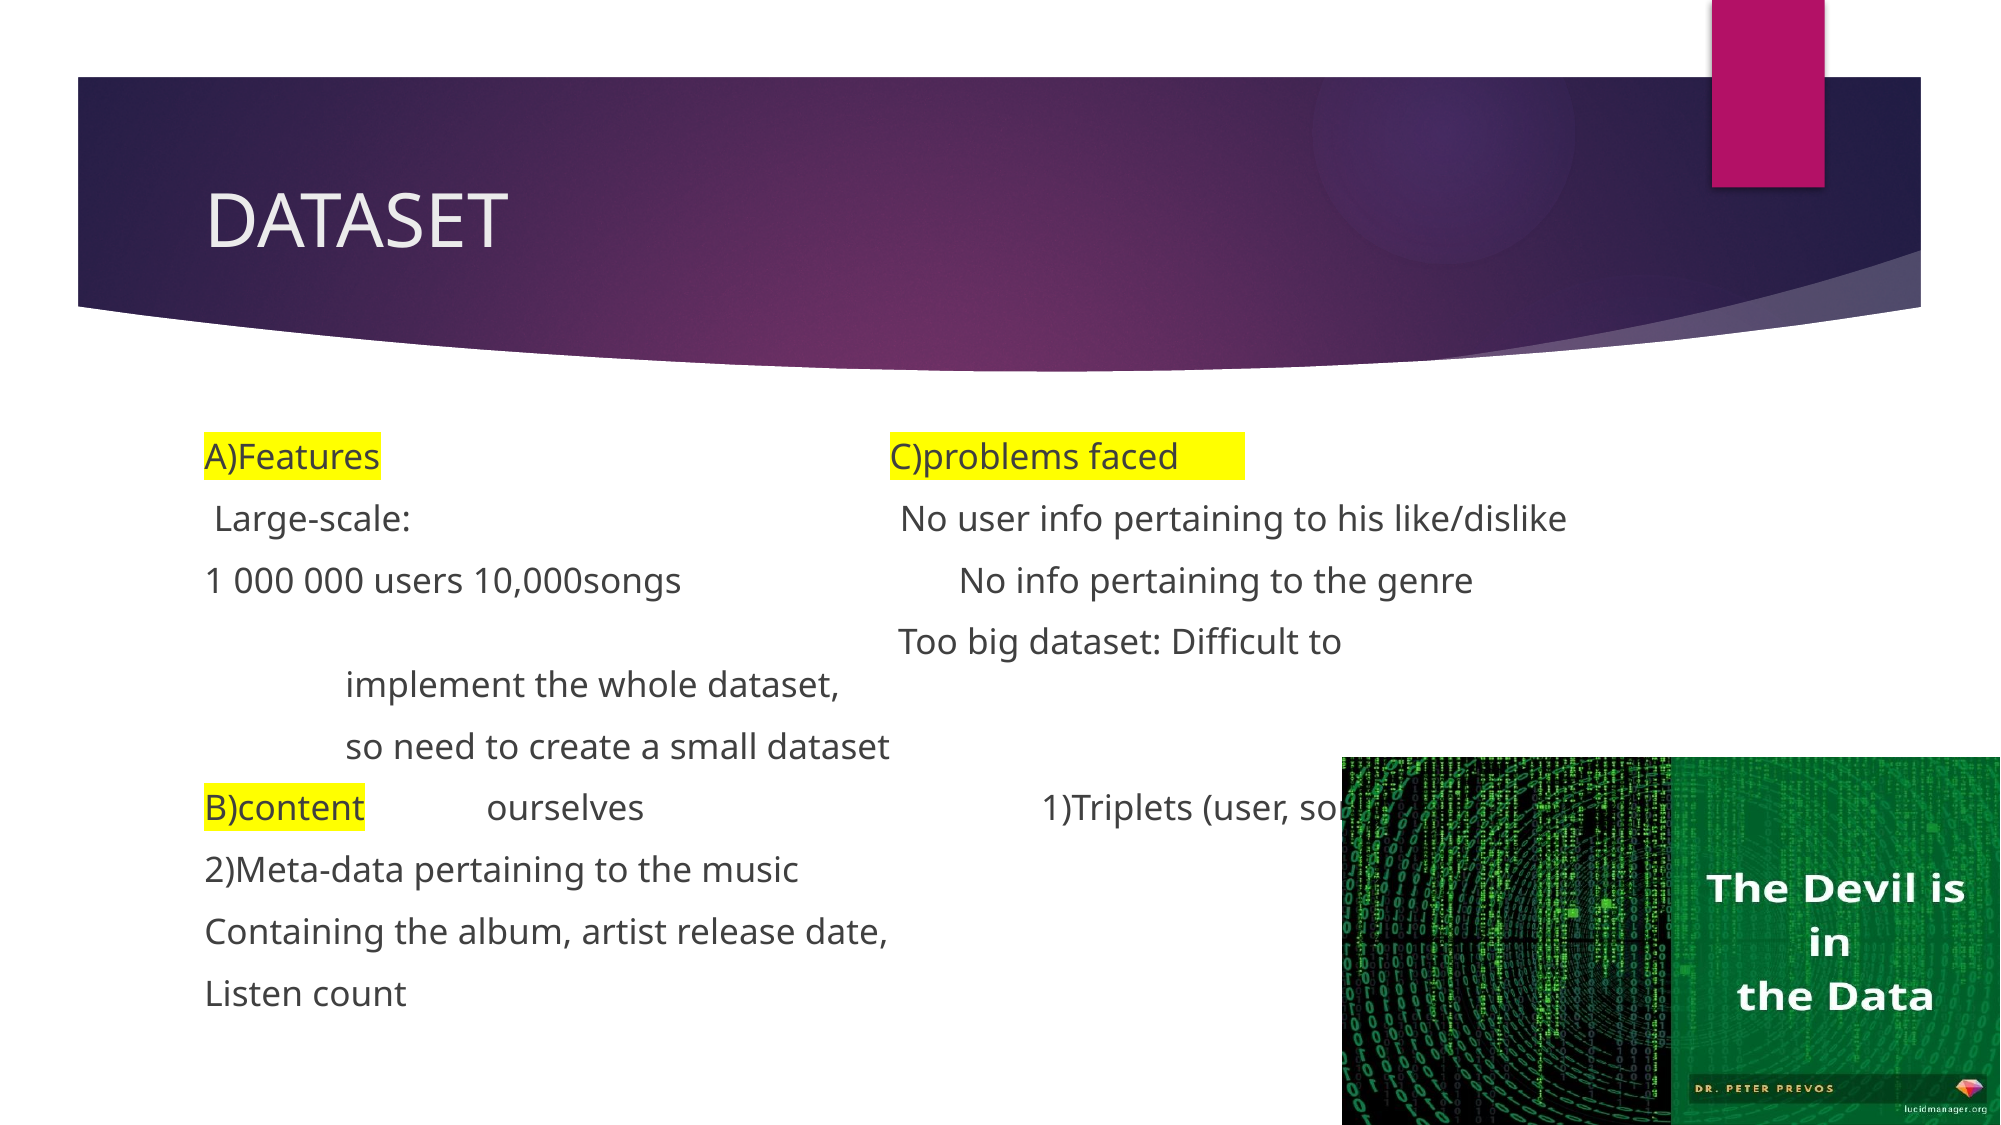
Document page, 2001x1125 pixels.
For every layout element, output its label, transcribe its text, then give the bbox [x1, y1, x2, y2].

title DATASET [189, 159, 1627, 276]
list A)Features C)problems faced Large-scale: No user info pertaining to his like/dislike 1 000 000 users 10,000songs No info pertaining to the genre Too big dataset: Difficult to implement the whole dataset, so need to create a small dataset B)content ourselves 1)Triplets (user, song, count) 2)Meta-data pertaining to the music Containing the album, artist release date, Listen count [189, 427, 1641, 1035]
picture [1341, 757, 2000, 1125]
